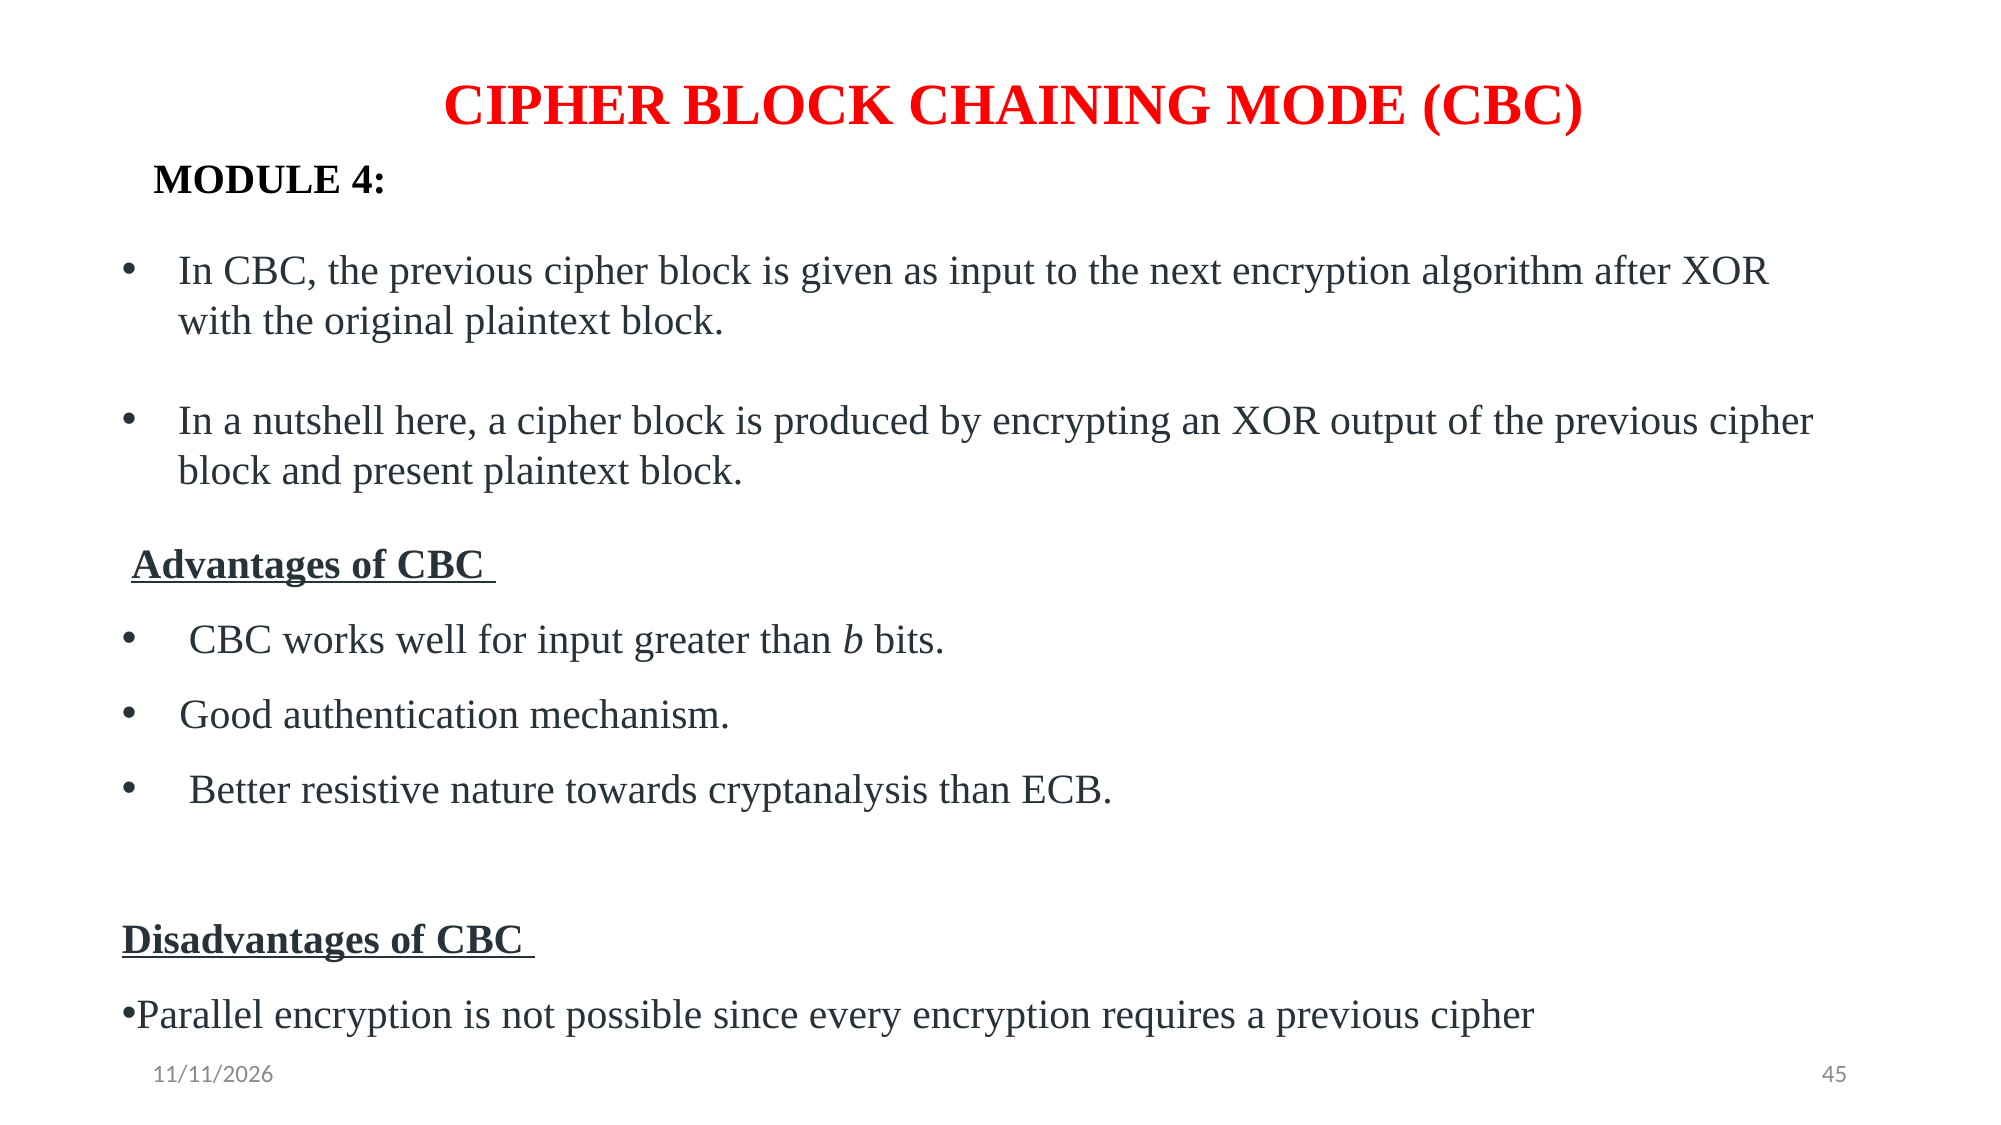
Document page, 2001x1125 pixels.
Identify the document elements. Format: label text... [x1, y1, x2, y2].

slide_number 45 [1412, 1042, 1863, 1103]
text_box In CBC, the previous cipher block is given as input to the next encryption algorithm after XOR with the original plaintext block. In a nutshell here, a cipher block is produced by encrypting an XOR output of the previous cipher block and present plaintext block. [107, 235, 1857, 501]
text_box CIPHER BLOCK CHAINING MODE (CBC) [428, 58, 1626, 144]
text_box Advantages of CBC CBC works well for input greater than b bits. Good authentication mechanism. Better resistive nature towards cryptanalysis than ECB. Disadvantages of CBC Parallel encryption is not possible since every encryption requires a previous cipher [107, 504, 1597, 1045]
text_box MODULE 4: [138, 144, 402, 210]
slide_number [137, 1042, 588, 1103]
